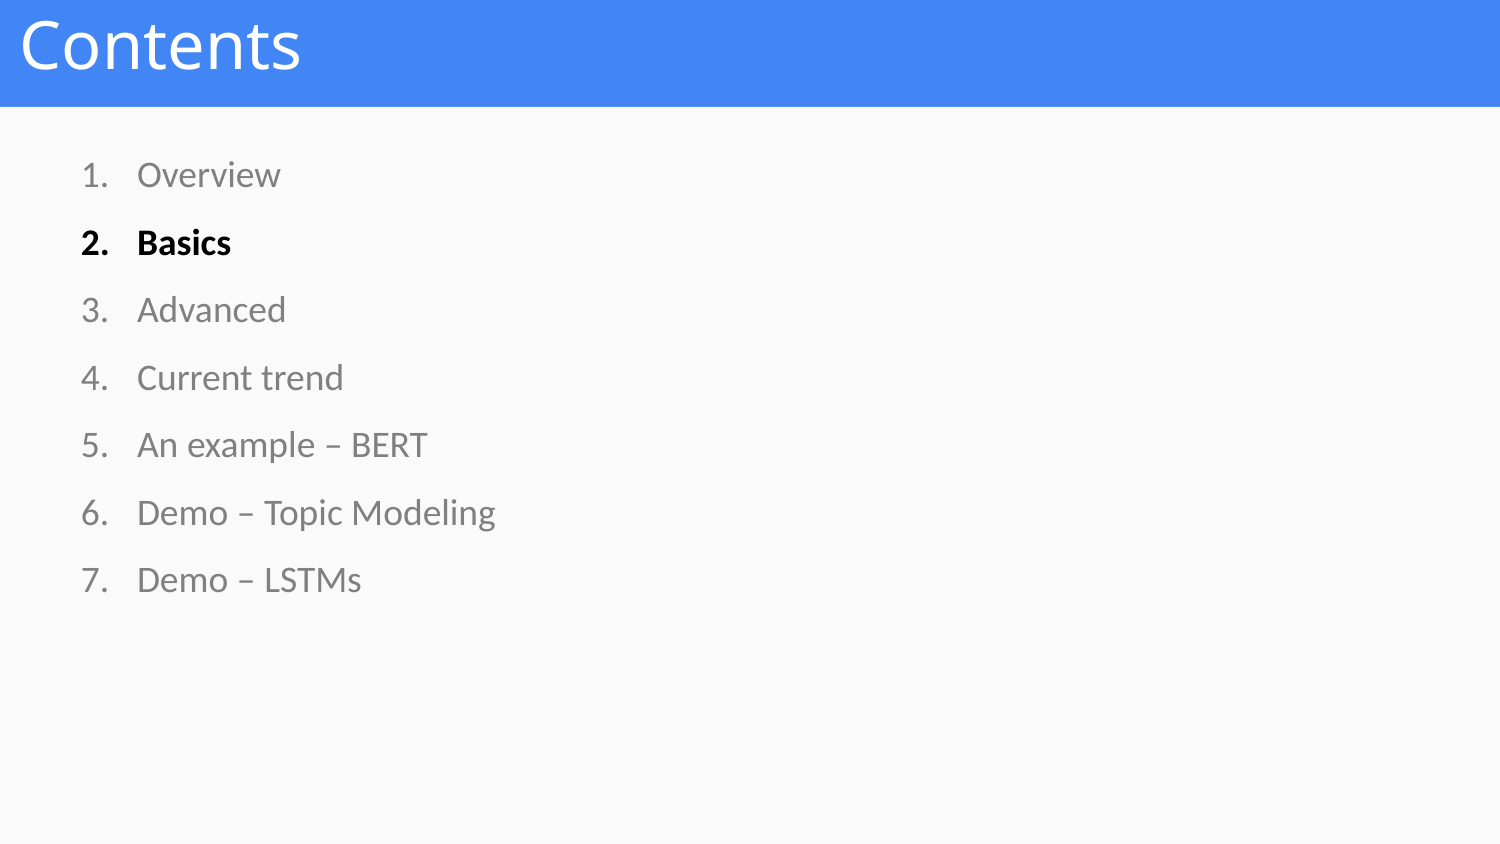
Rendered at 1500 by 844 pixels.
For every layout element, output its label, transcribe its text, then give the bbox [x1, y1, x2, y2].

title Contents [19, 3, 1481, 84]
list Overview Basics Advanced Current trend An example – BERT Demo – Topic Modeling Demo – LSTMs [80, 127, 1420, 598]
